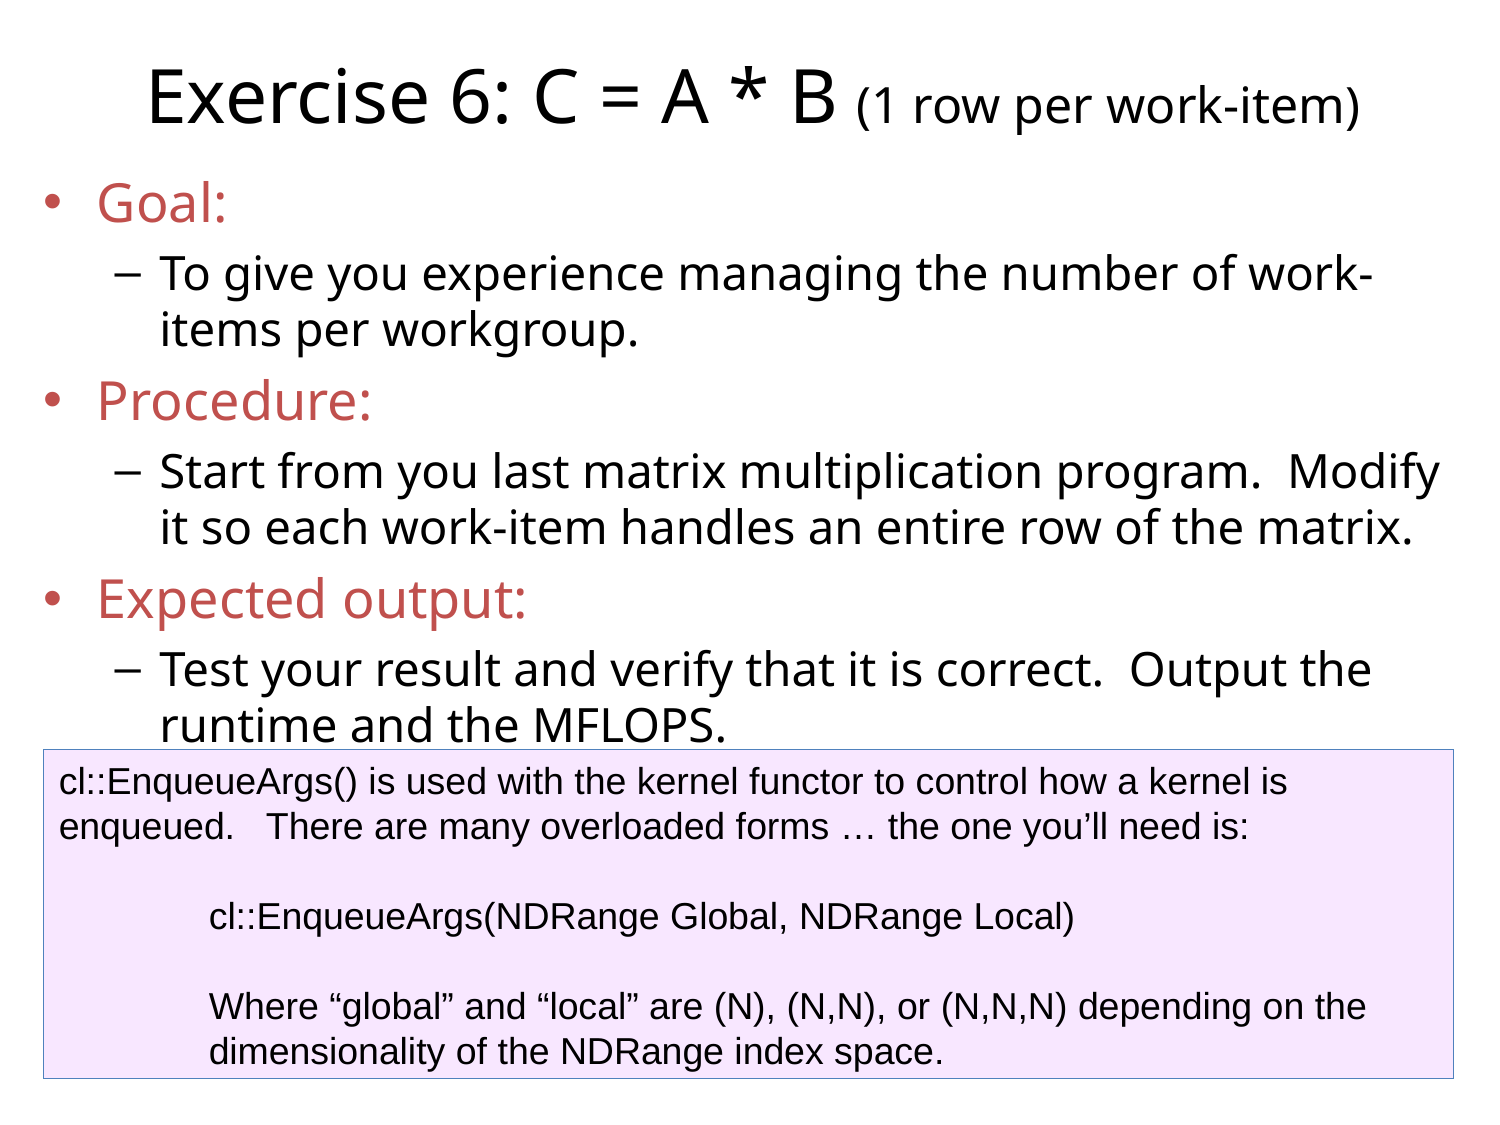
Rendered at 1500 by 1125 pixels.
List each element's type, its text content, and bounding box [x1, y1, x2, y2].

list Goal: To give you experience managing the number of work-items per workgroup. Procedure: Start from you last matrix multiplication program. Modify it so each work-item handles an entire row of the matrix. Expected output: Test your result and verify that it is correct. Output the runtime and the MFLOPS. [28, 161, 1470, 789]
text_box cl::EnqueueArgs() is used with the kernel functor to control how a kernel is enqueued. There are many overloaded forms … the one you’ll need is: cl::EnqueueArgs(NDRange Global, NDRange Local) Where “global” and “local” are (N), (N,N), or (N,N,N) depending on the dimensionality of the NDRange index space. [43, 749, 1454, 1079]
title Exercise 6: C = A * B (1 row per work-item) [5, 0, 1500, 188]
